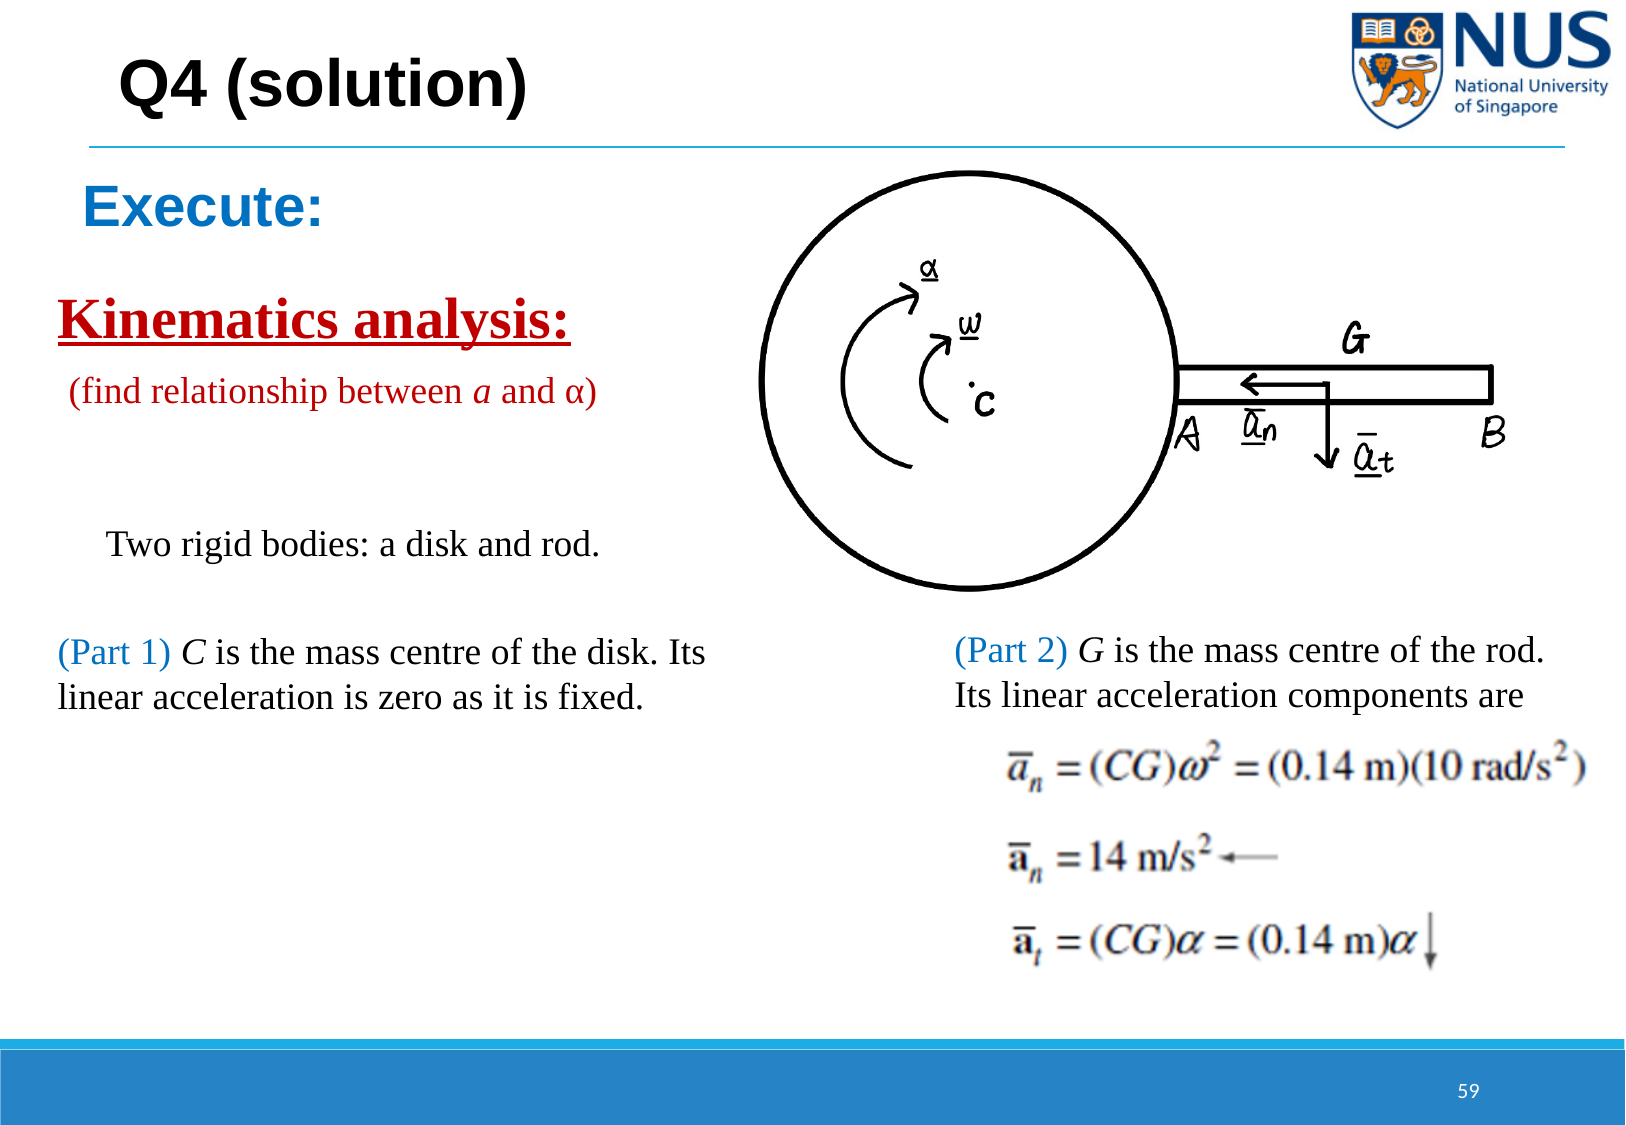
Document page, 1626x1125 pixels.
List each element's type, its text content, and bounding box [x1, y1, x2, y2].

picture [1338, 0, 1625, 141]
picture [748, 159, 1518, 603]
text_box Q4 (solution) [0, 0, 899, 132]
text_box (find relationship between a and α) [53, 358, 613, 419]
slide_number 59 [1319, 1059, 1495, 1120]
text_box Two rigid bodies: a disk and rod. [90, 511, 617, 571]
text_box (Part 2) G is the mass centre of the rod. Its linear acceleration components are [939, 617, 1566, 658]
text_box Execute: [67, 161, 341, 246]
text_box Kinematics analysis: [42, 273, 745, 358]
picture [878, 661, 1625, 991]
